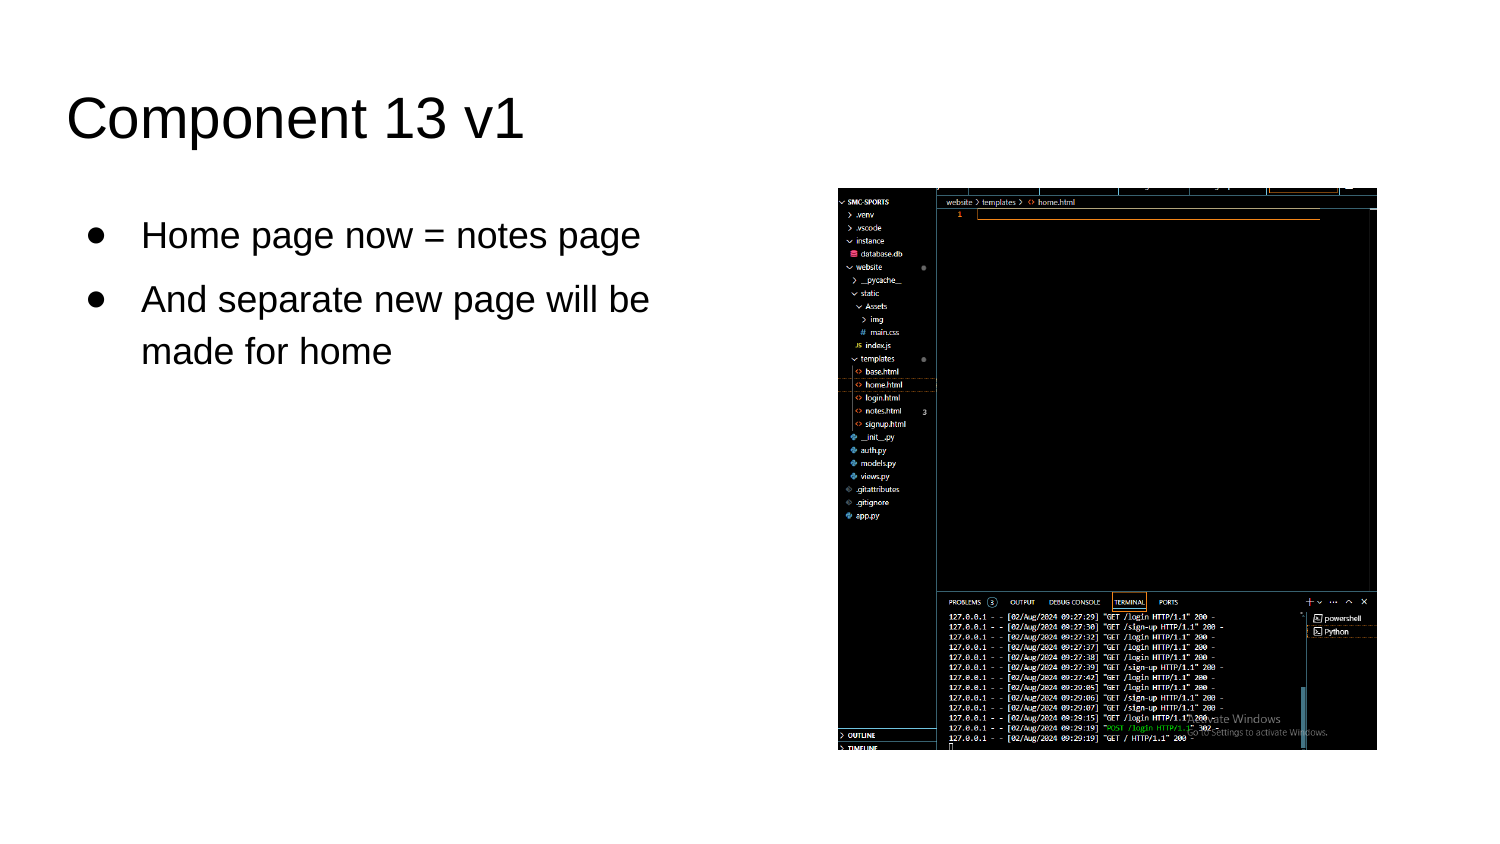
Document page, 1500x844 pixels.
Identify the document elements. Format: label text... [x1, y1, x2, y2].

title Component 13 v1 [51, 72, 1449, 167]
picture [837, 188, 1377, 750]
list Home page now = notes page And separate new page will be made for home [51, 189, 735, 750]
